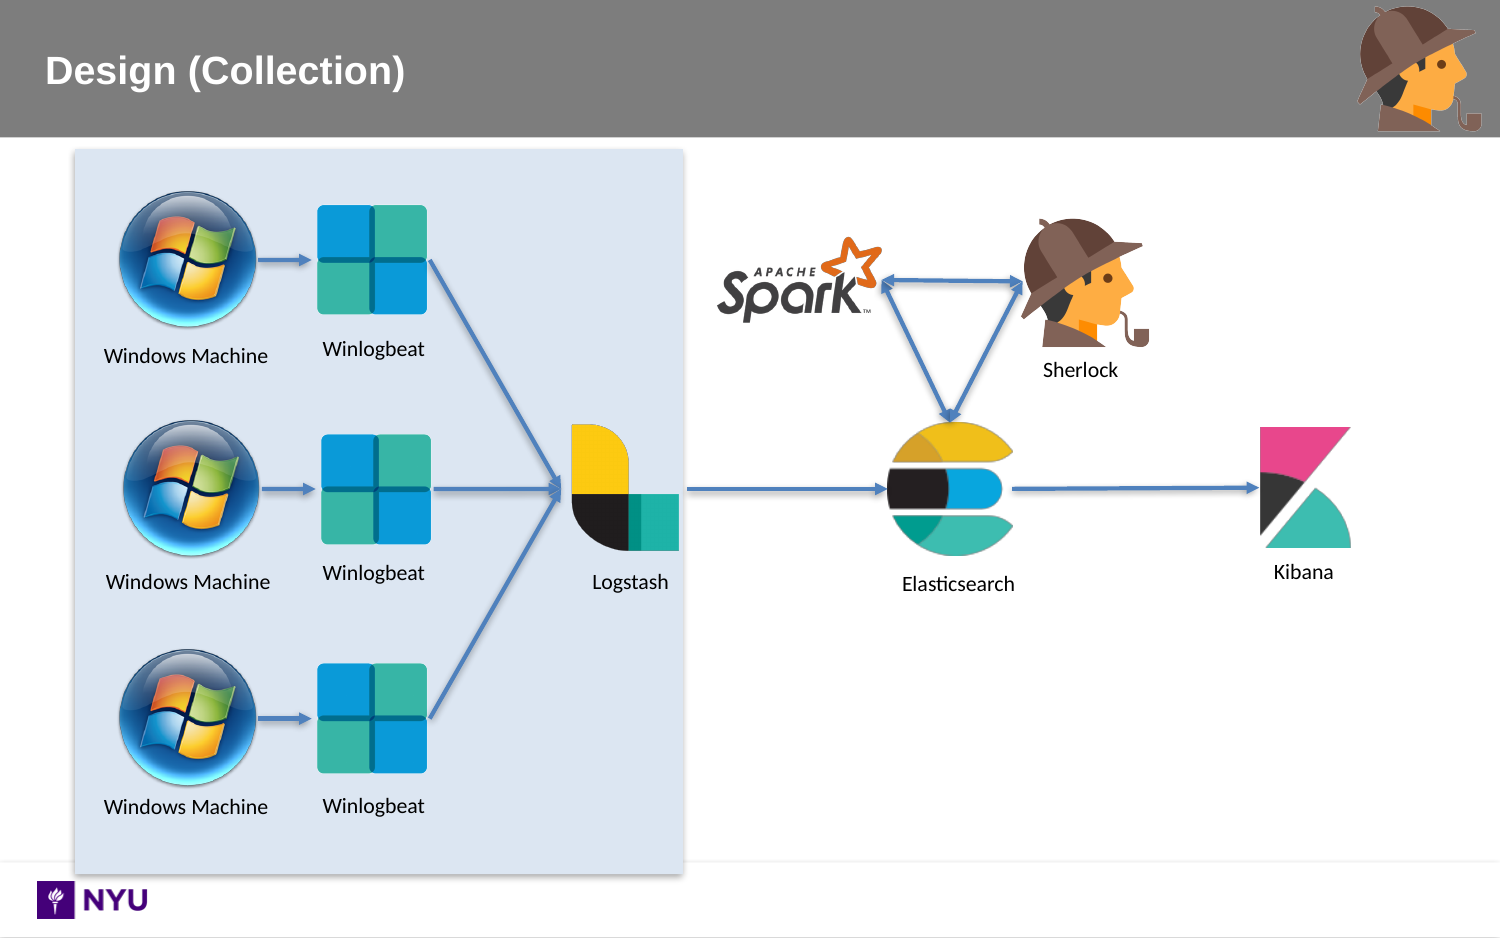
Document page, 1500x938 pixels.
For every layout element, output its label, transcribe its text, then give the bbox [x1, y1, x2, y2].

picture [116, 647, 259, 790]
picture [887, 423, 1013, 556]
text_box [429, 259, 562, 488]
text_box Design (Collection) [0, 0, 1334, 138]
picture [116, 189, 259, 331]
text_box Kibana [1259, 549, 1398, 591]
text_box Winlogbeat [307, 551, 424, 593]
text_box [74, 148, 684, 875]
picture [37, 881, 148, 919]
picture [1258, 427, 1352, 548]
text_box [949, 281, 1023, 423]
text_box Elasticsearch [887, 562, 1039, 603]
picture [1336, 0, 1494, 138]
text_box Logstash [577, 566, 687, 602]
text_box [881, 289, 944, 423]
text_box Windows Machine [91, 560, 288, 602]
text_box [999, 211, 1163, 384]
text_box Windows Machine [88, 785, 286, 827]
text_box Design (Collection) [1495, 0, 1500, 138]
picture [716, 235, 882, 325]
picture [315, 430, 429, 548]
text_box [429, 488, 562, 719]
text_box Winlogbeat [307, 783, 447, 825]
picture [120, 418, 262, 560]
picture [311, 659, 430, 778]
picture [562, 418, 688, 559]
picture [311, 201, 430, 319]
text_box Windows Machine [88, 334, 286, 376]
text_box Winlogbeat [307, 327, 424, 369]
